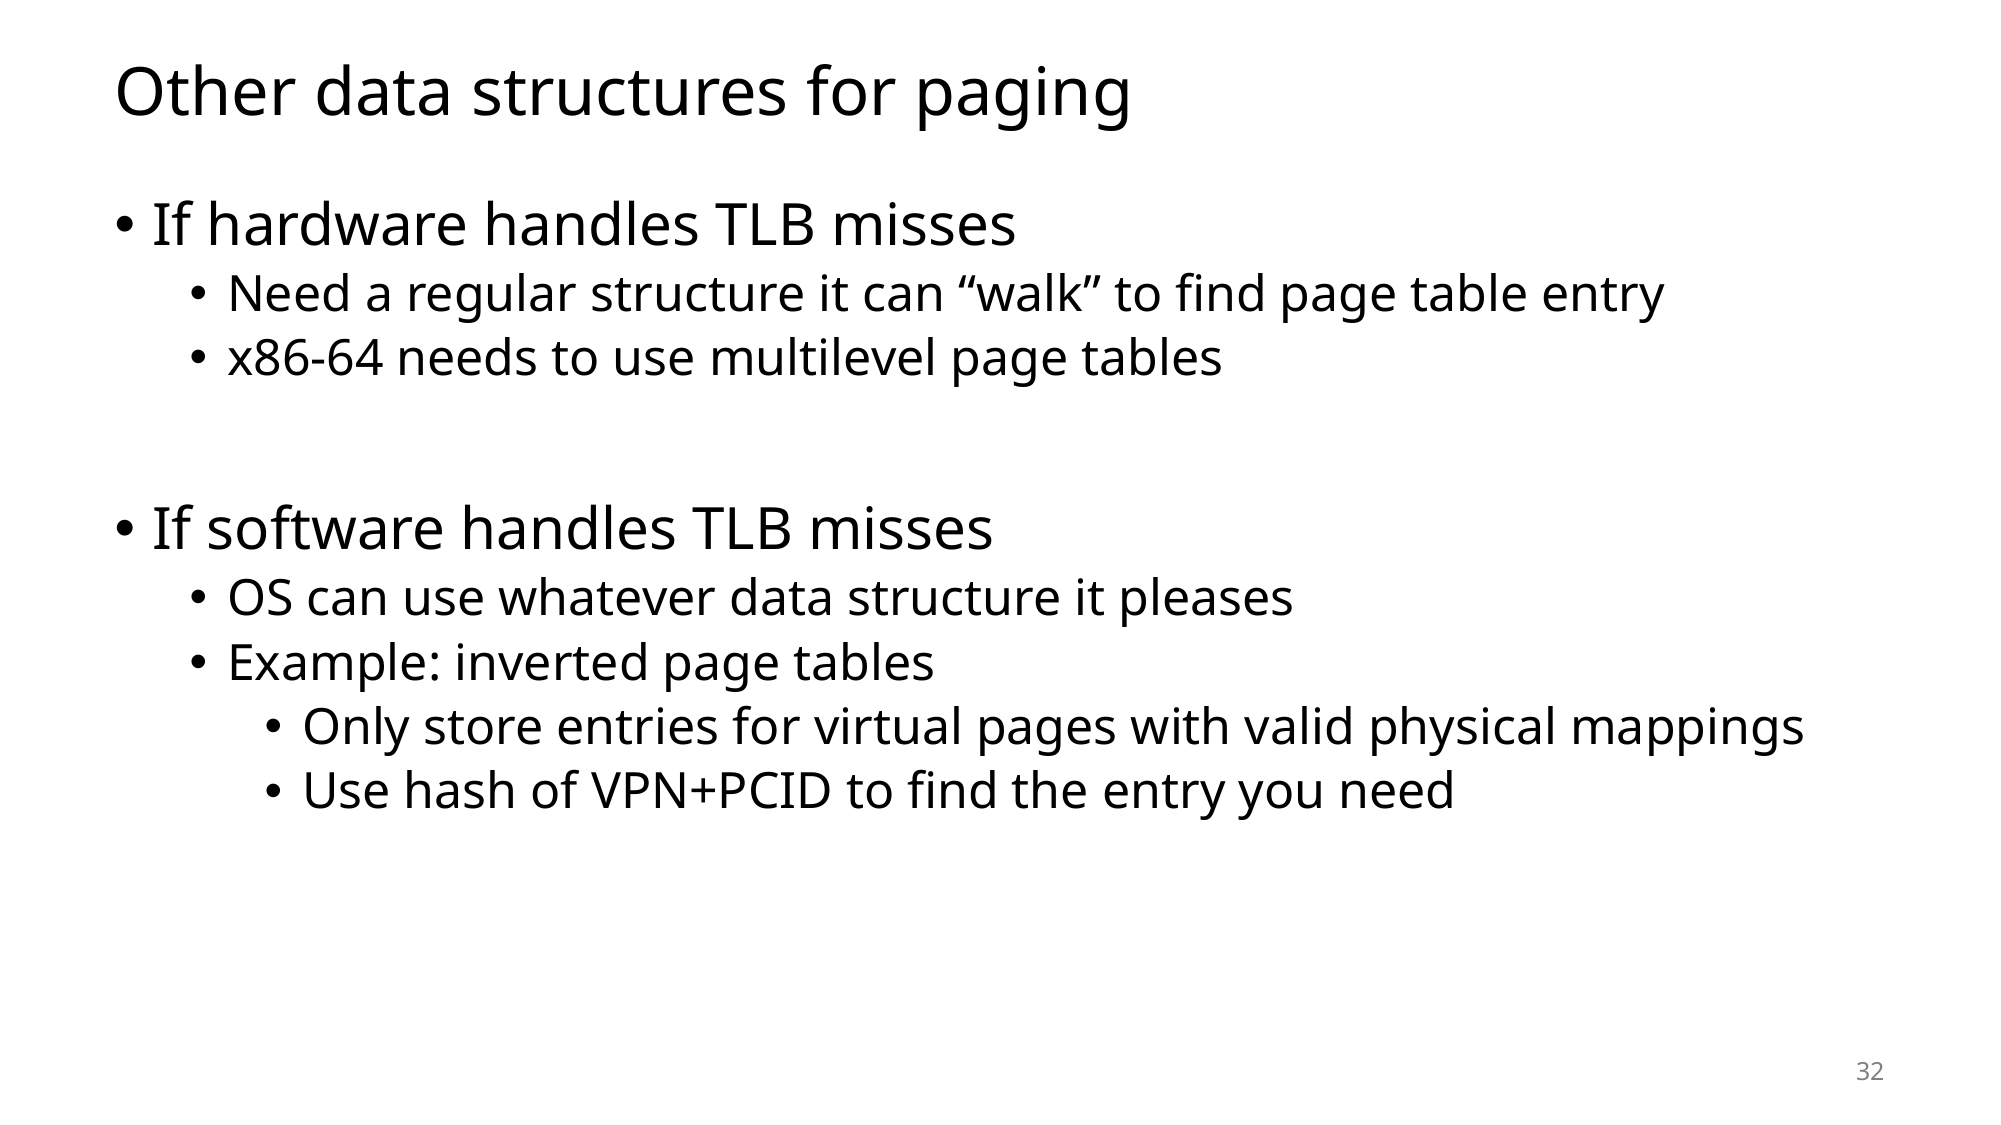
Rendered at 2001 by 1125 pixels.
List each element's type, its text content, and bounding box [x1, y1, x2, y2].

list If hardware handles TLB misses Need a regular structure it can “walk” to find page table entry x86-64 needs to use multilevel page tables If software handles TLB misses OS can use whatever data structure it pleases Example: inverted page tables Only store entries for virtual pages with valid physical mappings Use hash of VPN+PCID to find the entry you need [99, 187, 1900, 1013]
slide_number 32 [1749, 1042, 1900, 1103]
title Other data structures for paging [99, 37, 1900, 150]
